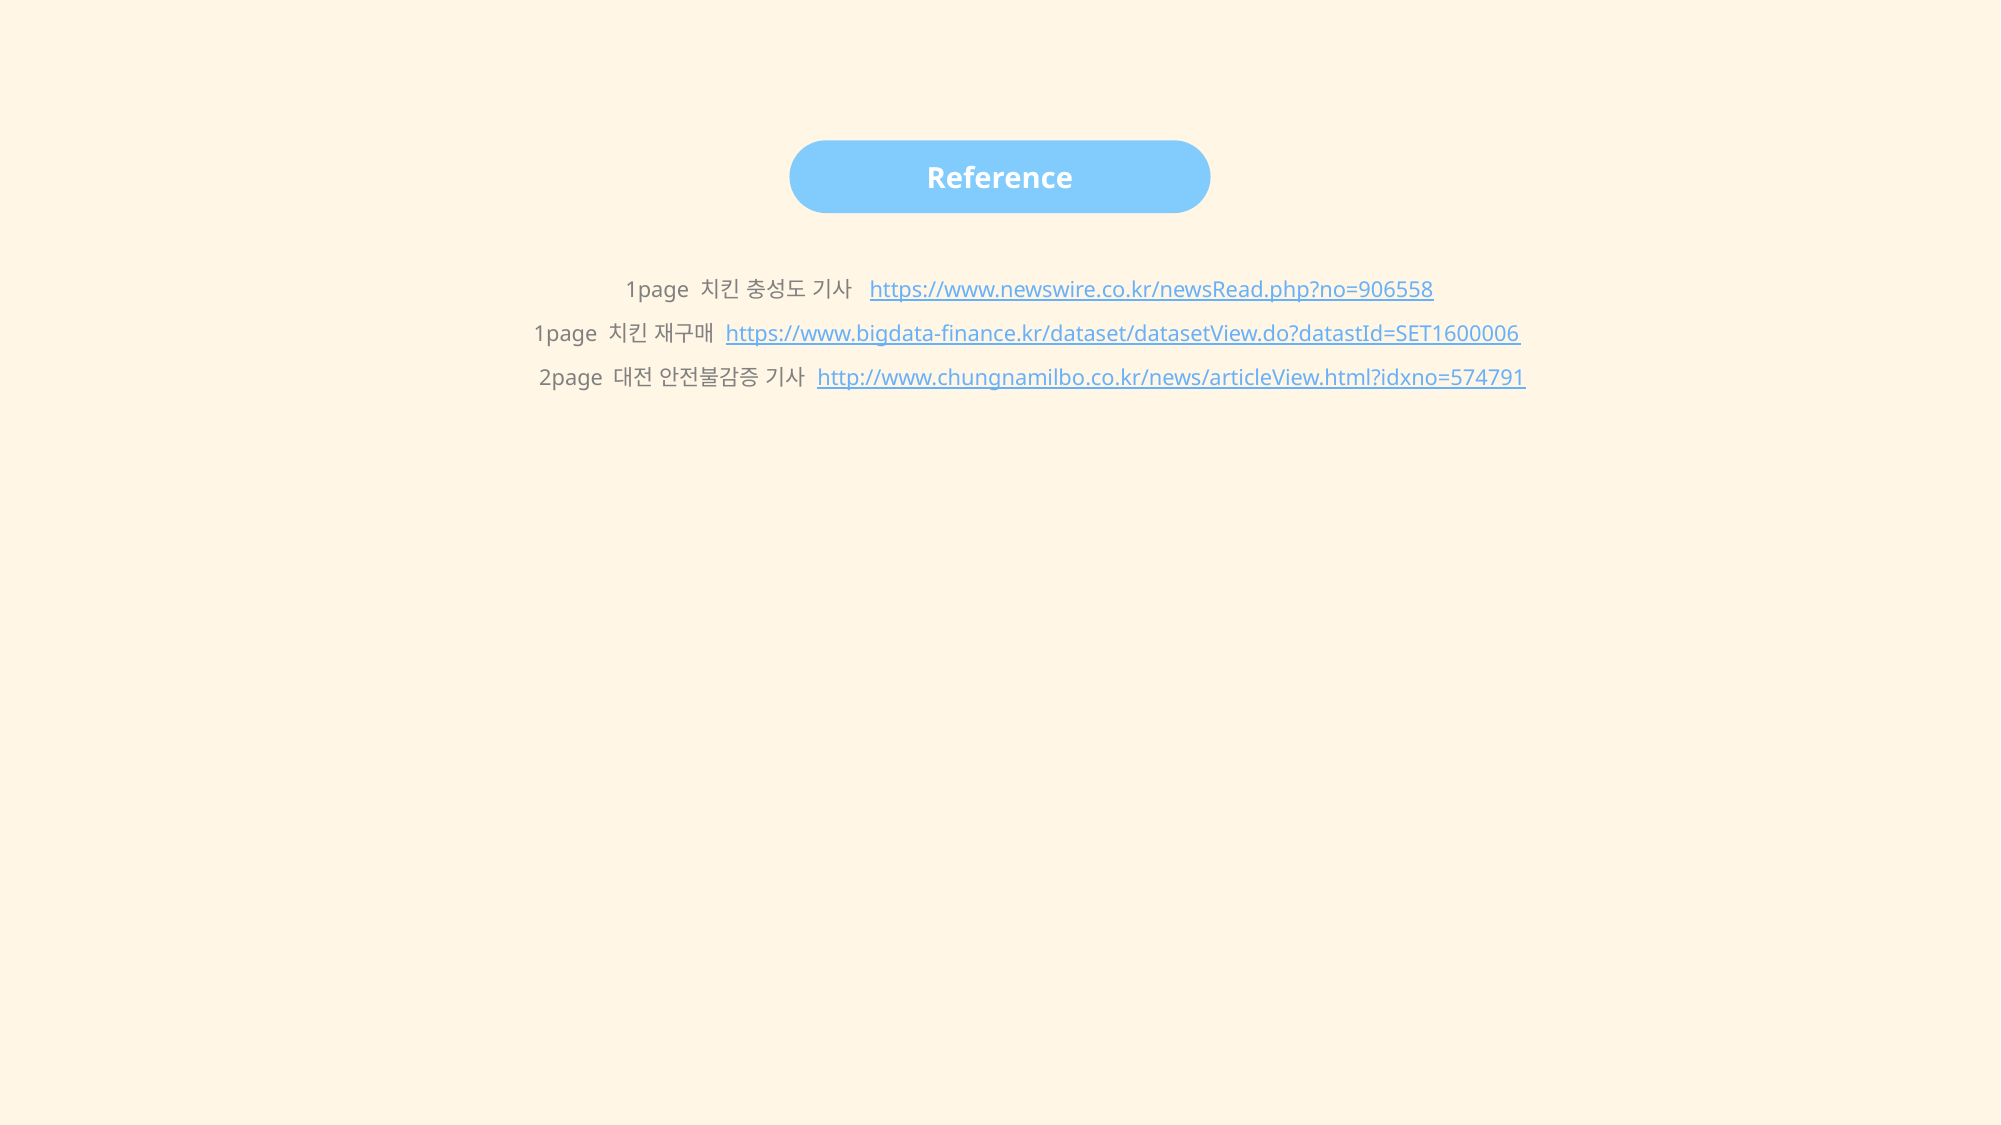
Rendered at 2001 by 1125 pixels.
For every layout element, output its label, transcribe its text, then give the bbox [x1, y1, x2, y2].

text_box 1page 치킨 충성도 기사 https://www.newswire.co.kr/newsRead.php?no=906558 1page 치킨 재구매 https://www.bigdata-finance.kr/dataset/datasetView.do?datastId=SET1600006 2page 대전 안전불감증 기사 http://www.chungnamilbo.co.kr/news/articleView.html?idxno=574791 [189, 253, 1877, 401]
text_box Reference [788, 139, 1212, 215]
